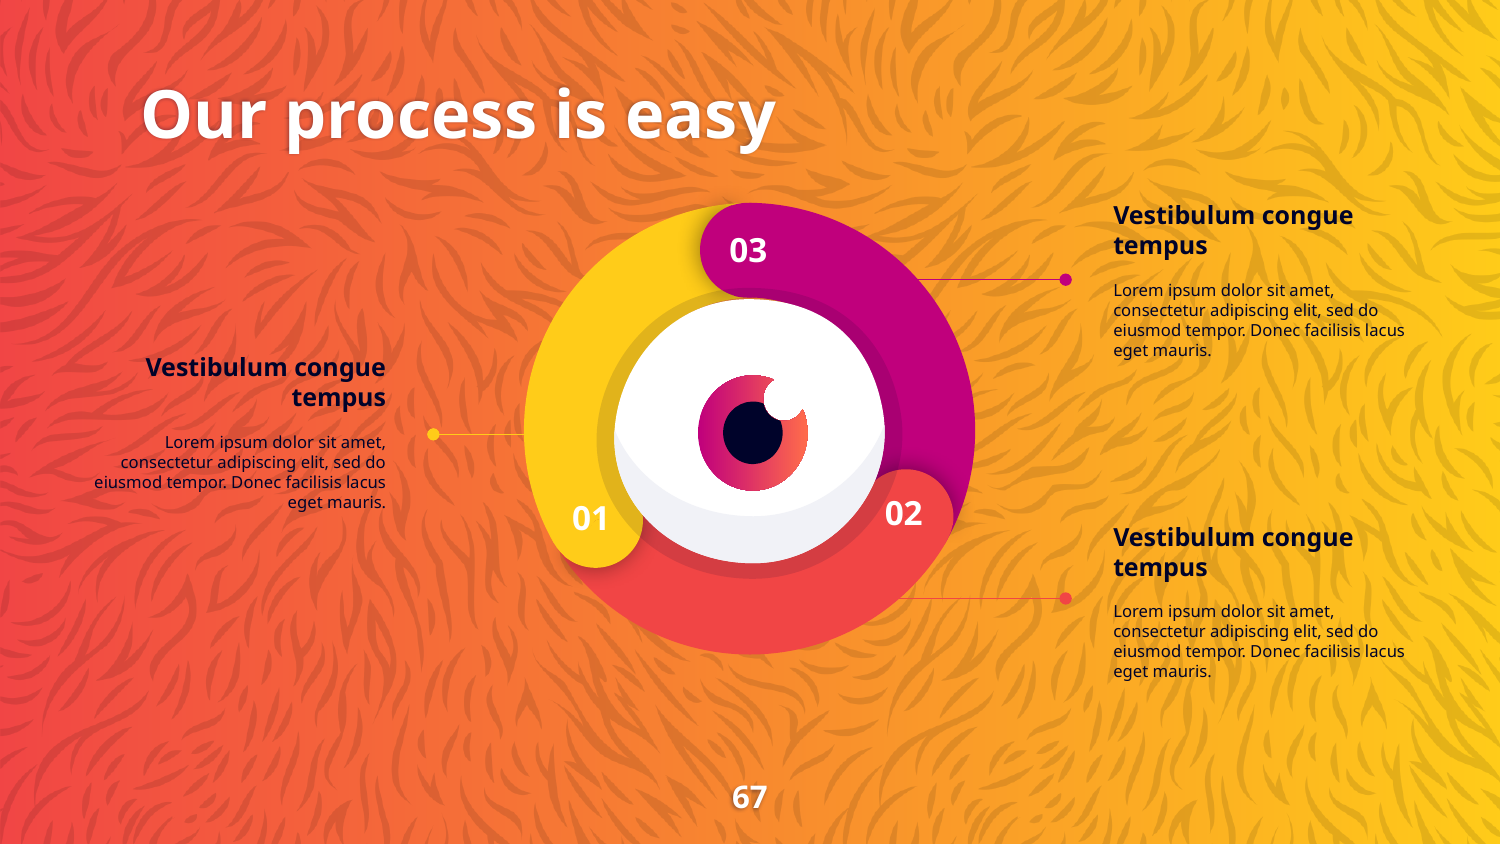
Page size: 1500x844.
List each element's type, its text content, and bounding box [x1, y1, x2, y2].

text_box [1067, 173, 1448, 386]
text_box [52, 325, 431, 538]
picture [0, 0, 1500, 844]
slide_number ‹#› [705, 766, 795, 832]
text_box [1067, 495, 1448, 708]
title Our process is easy [140, 87, 911, 153]
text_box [596, 287, 903, 580]
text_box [436, 119, 1063, 742]
